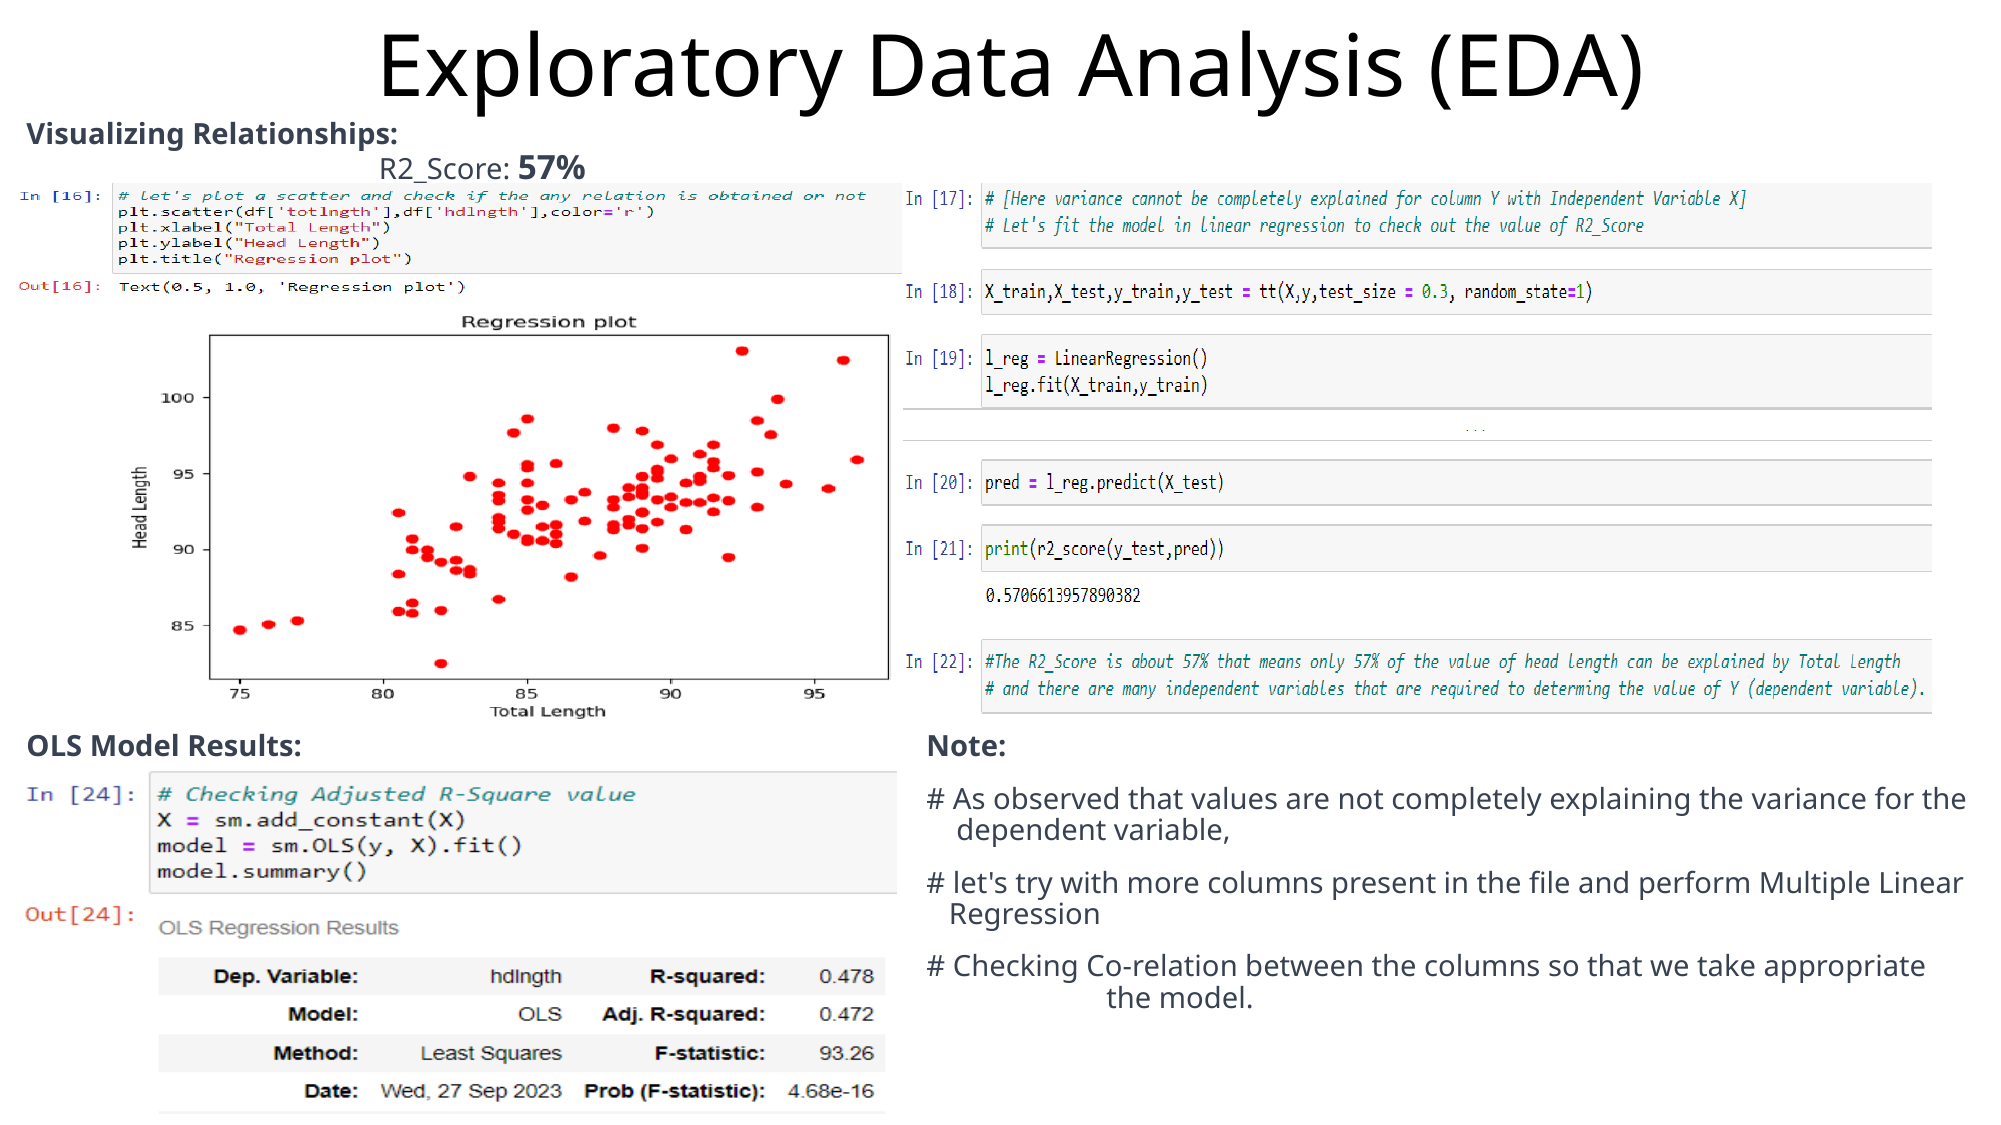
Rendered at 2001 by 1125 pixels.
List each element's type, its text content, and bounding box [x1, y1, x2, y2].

picture [903, 183, 1932, 715]
picture [16, 770, 897, 1114]
list Visualizing Relationships: R2_Score: 57% OLS Model Results: Note: # As observed that values are not completely explaining the variance for the dependent variable, # let's try with more columns present in the file and perform Multiple Linear Regression # Checking Co-relation between the columns so that we take appropriate columns for the model. [11, 111, 1989, 1125]
picture [11, 183, 902, 727]
title Exploratory Data Analysis (EDA) [148, 14, 1874, 111]
